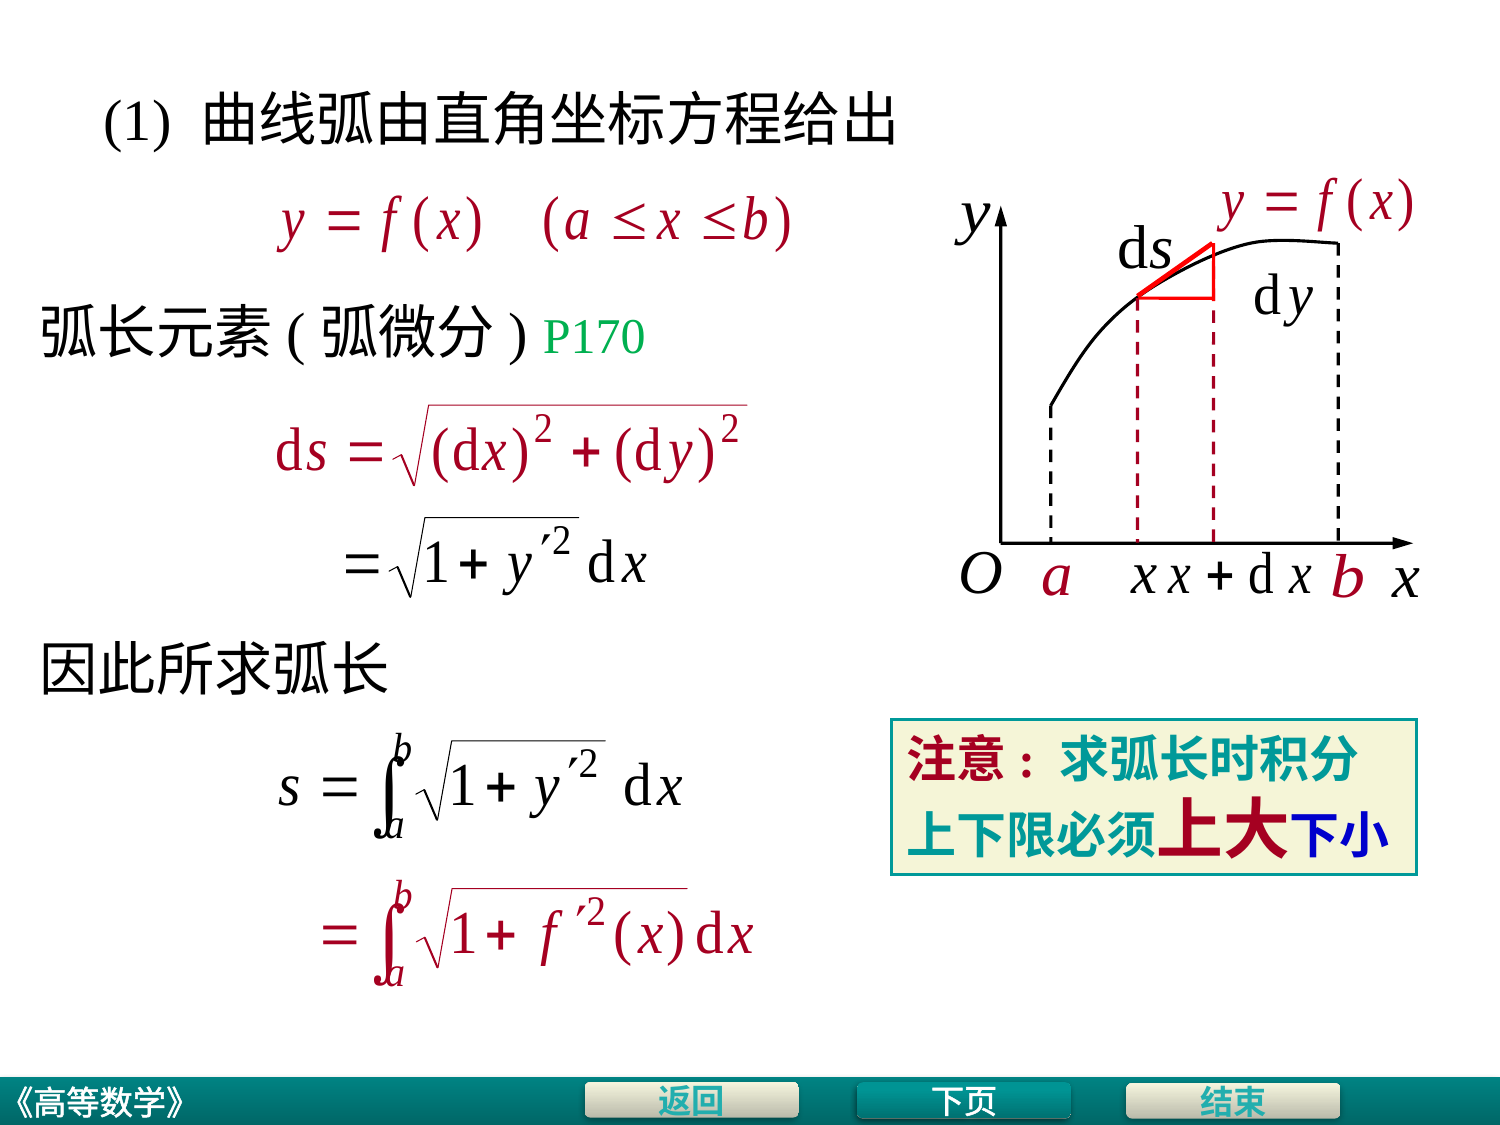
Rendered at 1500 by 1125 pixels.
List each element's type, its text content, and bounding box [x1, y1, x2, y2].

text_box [272, 724, 688, 853]
text_box 因此所求弧长 [24, 624, 425, 710]
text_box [1251, 267, 1319, 333]
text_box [1162, 253, 1319, 599]
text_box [1213, 172, 1419, 237]
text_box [950, 198, 1424, 603]
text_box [1125, 297, 1157, 599]
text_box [312, 872, 759, 1001]
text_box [272, 190, 795, 258]
text_box 弧长元素(弧微分) P170 [24, 287, 786, 373]
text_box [337, 512, 653, 603]
text_box 注意: 求弧长时积分上下限必须上大下小 [891, 719, 1417, 875]
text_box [272, 399, 750, 490]
text_box 下页 [857, 1082, 1072, 1118]
title (1) 曲线弧由直角坐标方程给出 [88, 75, 950, 163]
